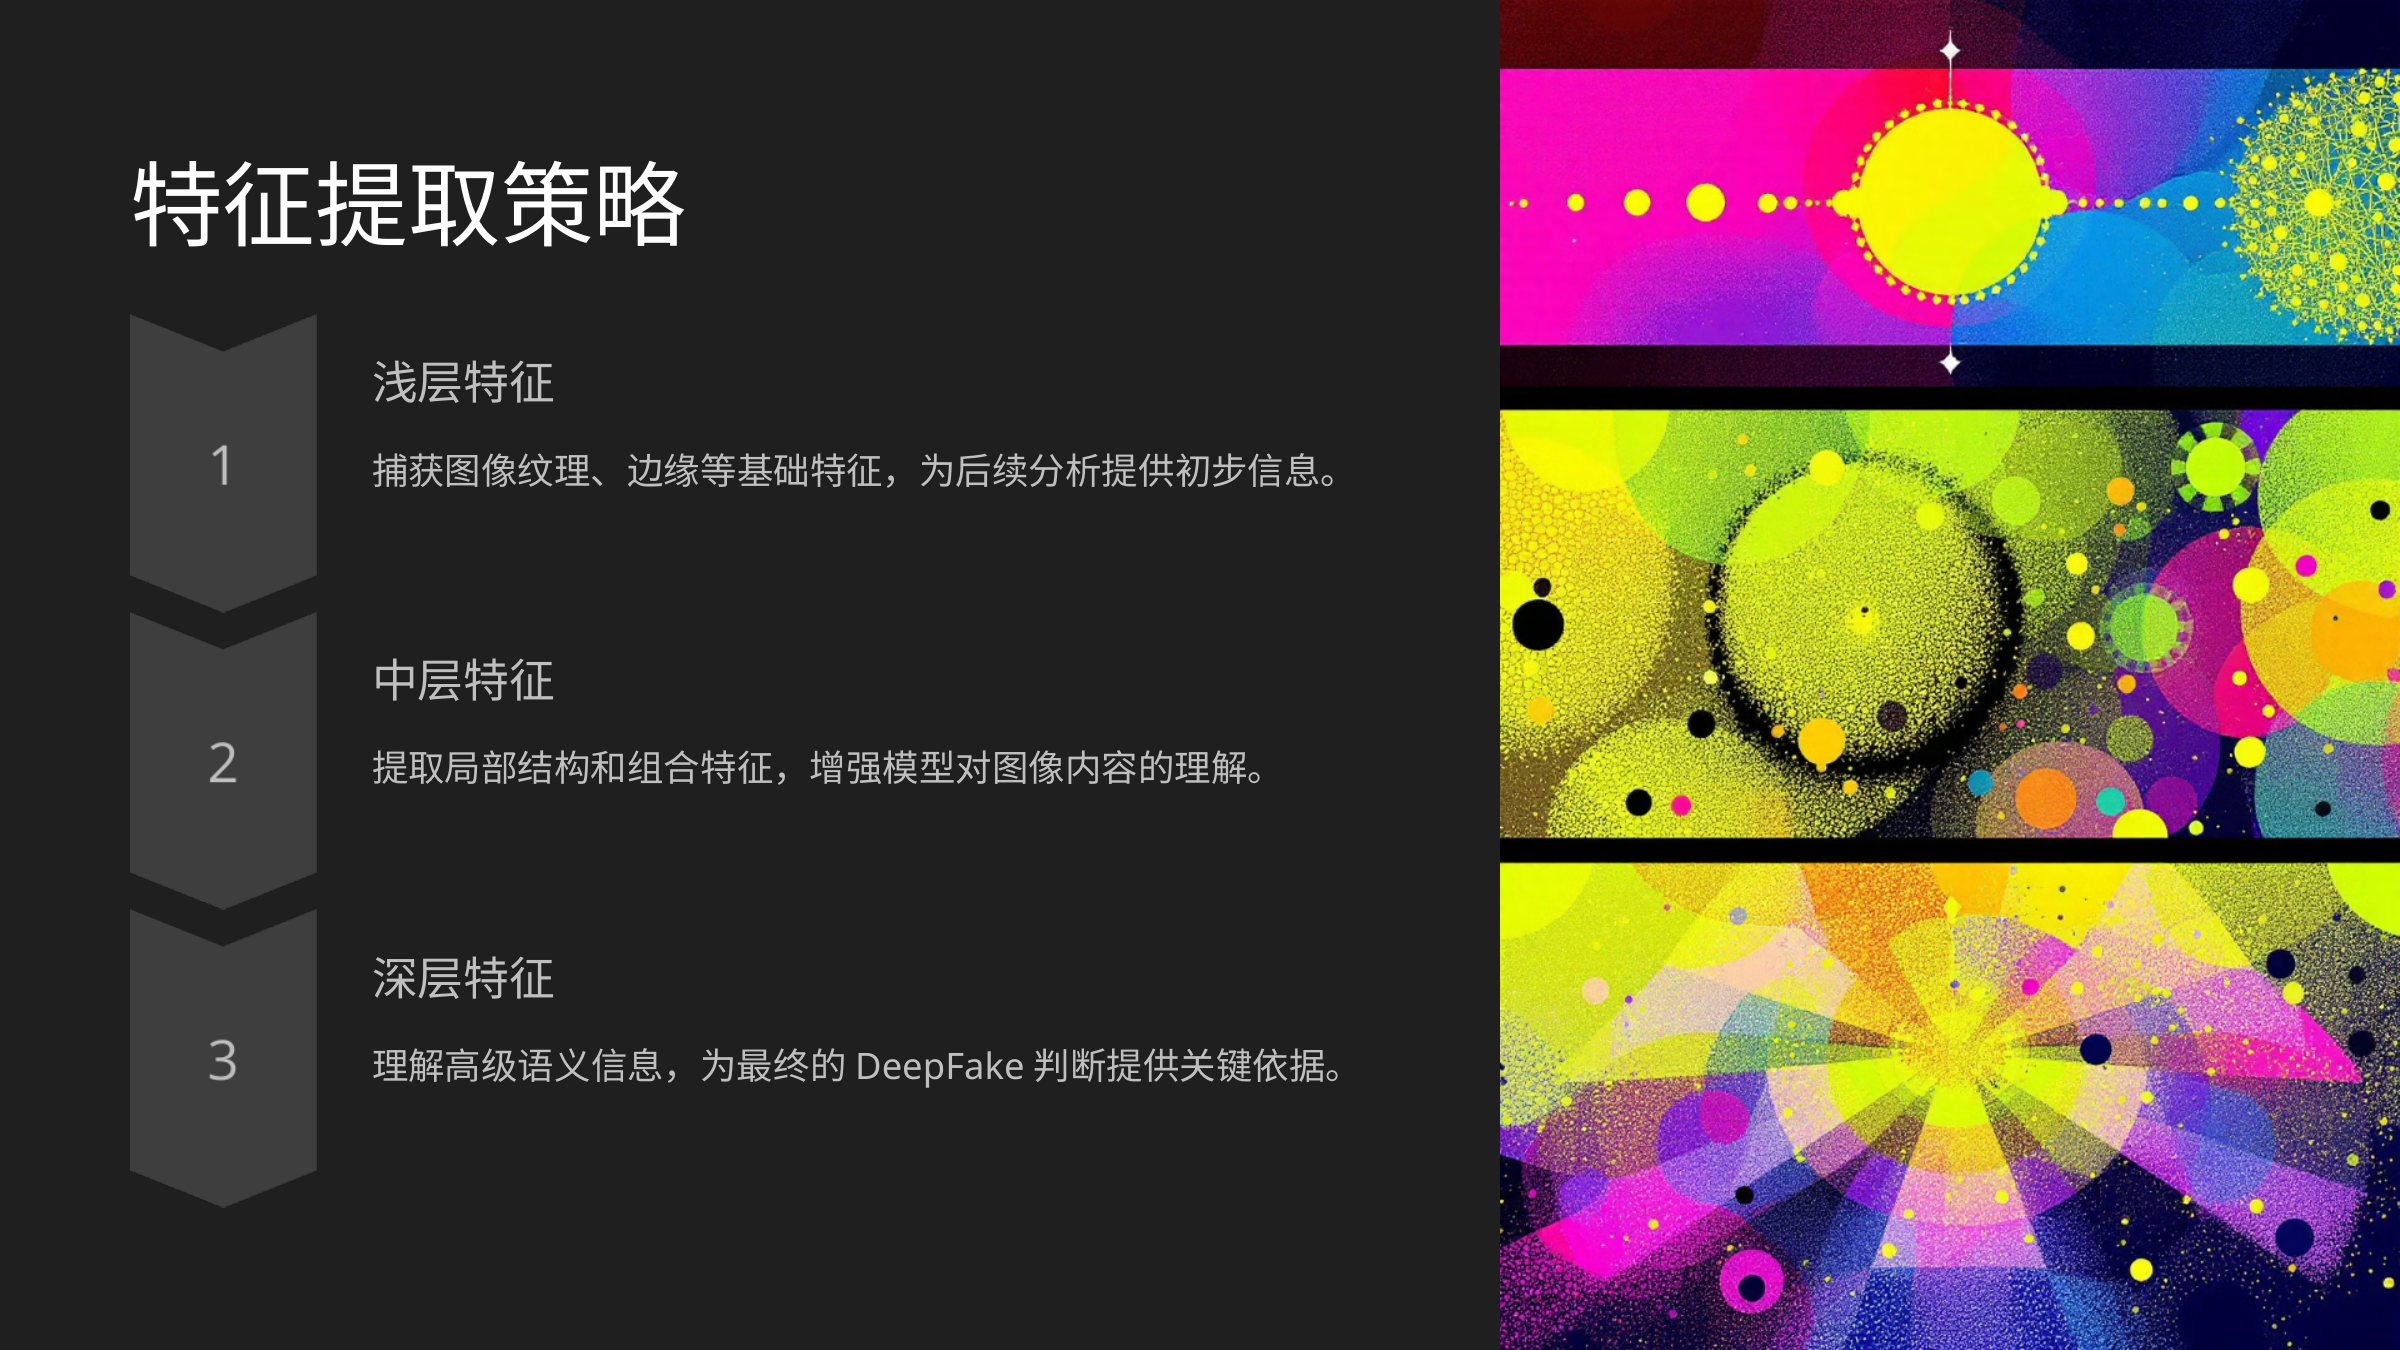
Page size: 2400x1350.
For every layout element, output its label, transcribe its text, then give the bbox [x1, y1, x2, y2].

text_box 提取局部结构和组合特征，增强模型对图像内容的理解。 [372, 729, 1370, 790]
text_box 特征提取策略 [130, 142, 1061, 259]
picture [130, 314, 317, 1208]
text_box 深层特征 [371, 947, 838, 1006]
picture [1499, 0, 2400, 1350]
text_box 理解高级语义信息，为最终的DeepFake判断提供关键依据。 [372, 1027, 1370, 1087]
text_box 捕获图像纹理、边缘等基础特征，为后续分析提供初步信息。 [372, 432, 1370, 552]
text_box 浅层特征 [371, 351, 838, 410]
text_box 中层特征 [371, 649, 838, 708]
